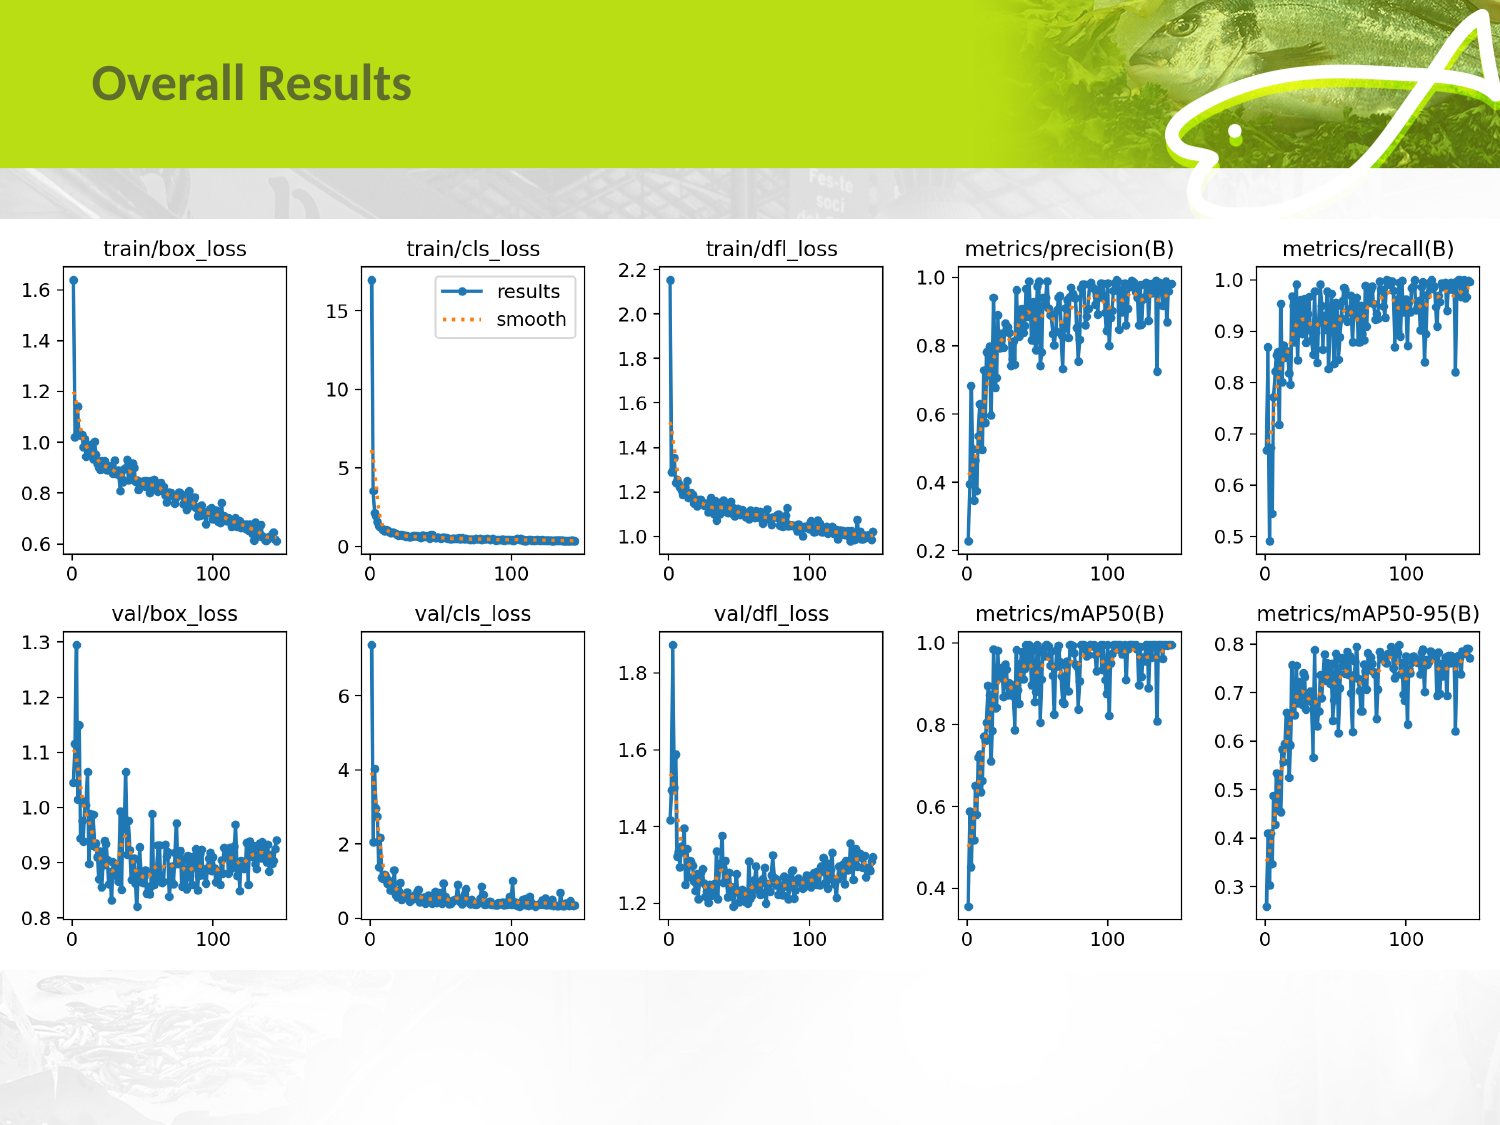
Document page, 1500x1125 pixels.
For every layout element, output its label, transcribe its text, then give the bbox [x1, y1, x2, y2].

title Overall Results [76, 14, 1376, 145]
picture [0, 0, 1500, 1125]
